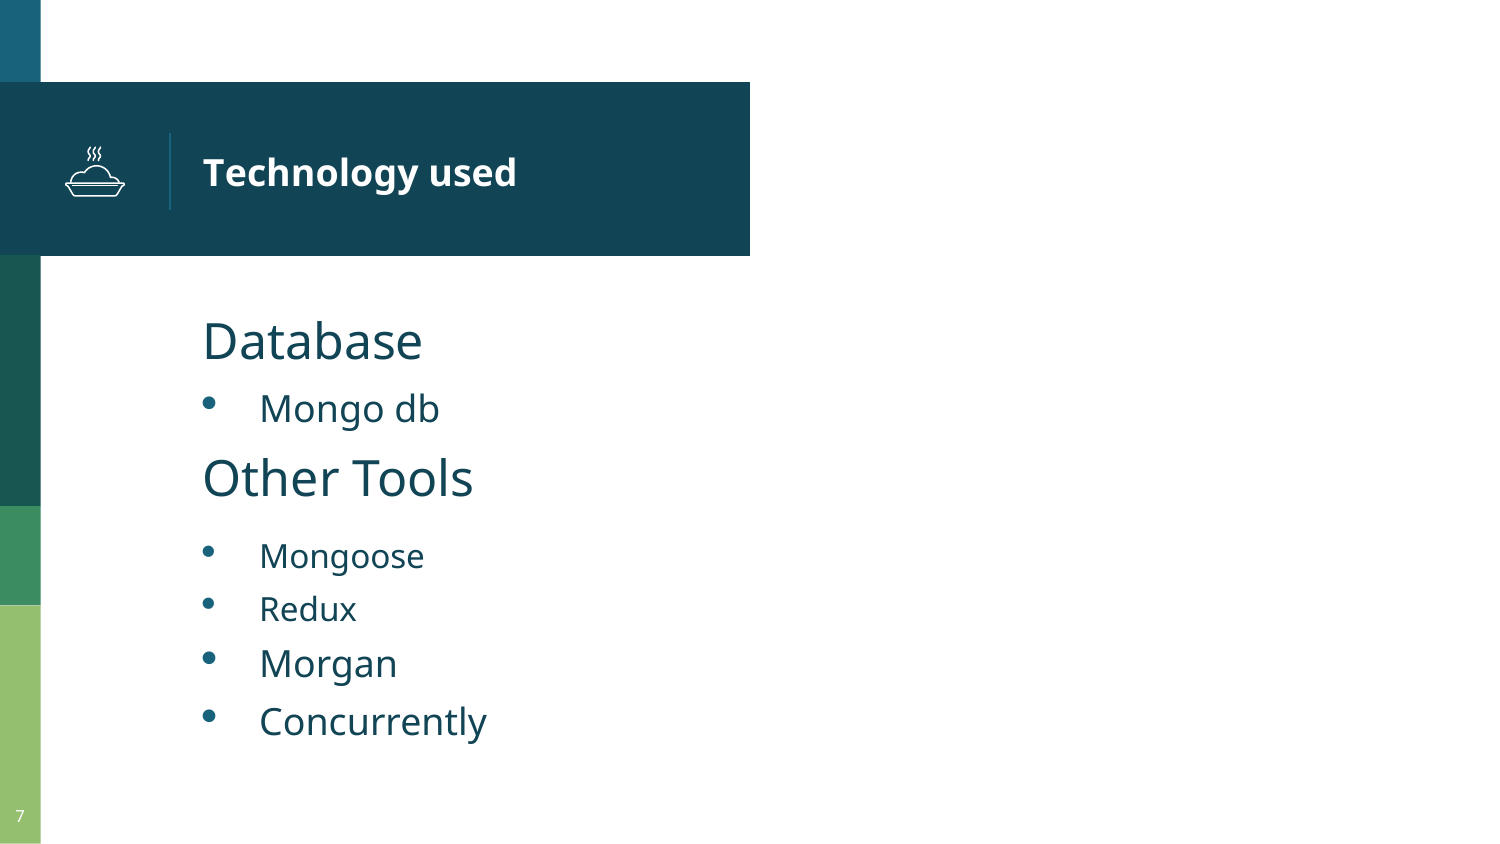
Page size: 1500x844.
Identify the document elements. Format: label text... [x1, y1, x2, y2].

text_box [65, 146, 125, 197]
title Technology used [187, 87, 715, 256]
slide_number 7 [0, 790, 49, 844]
list Database Mongo db Other Tools Mongoose Redux Morgan Concurrently [187, 289, 1425, 808]
